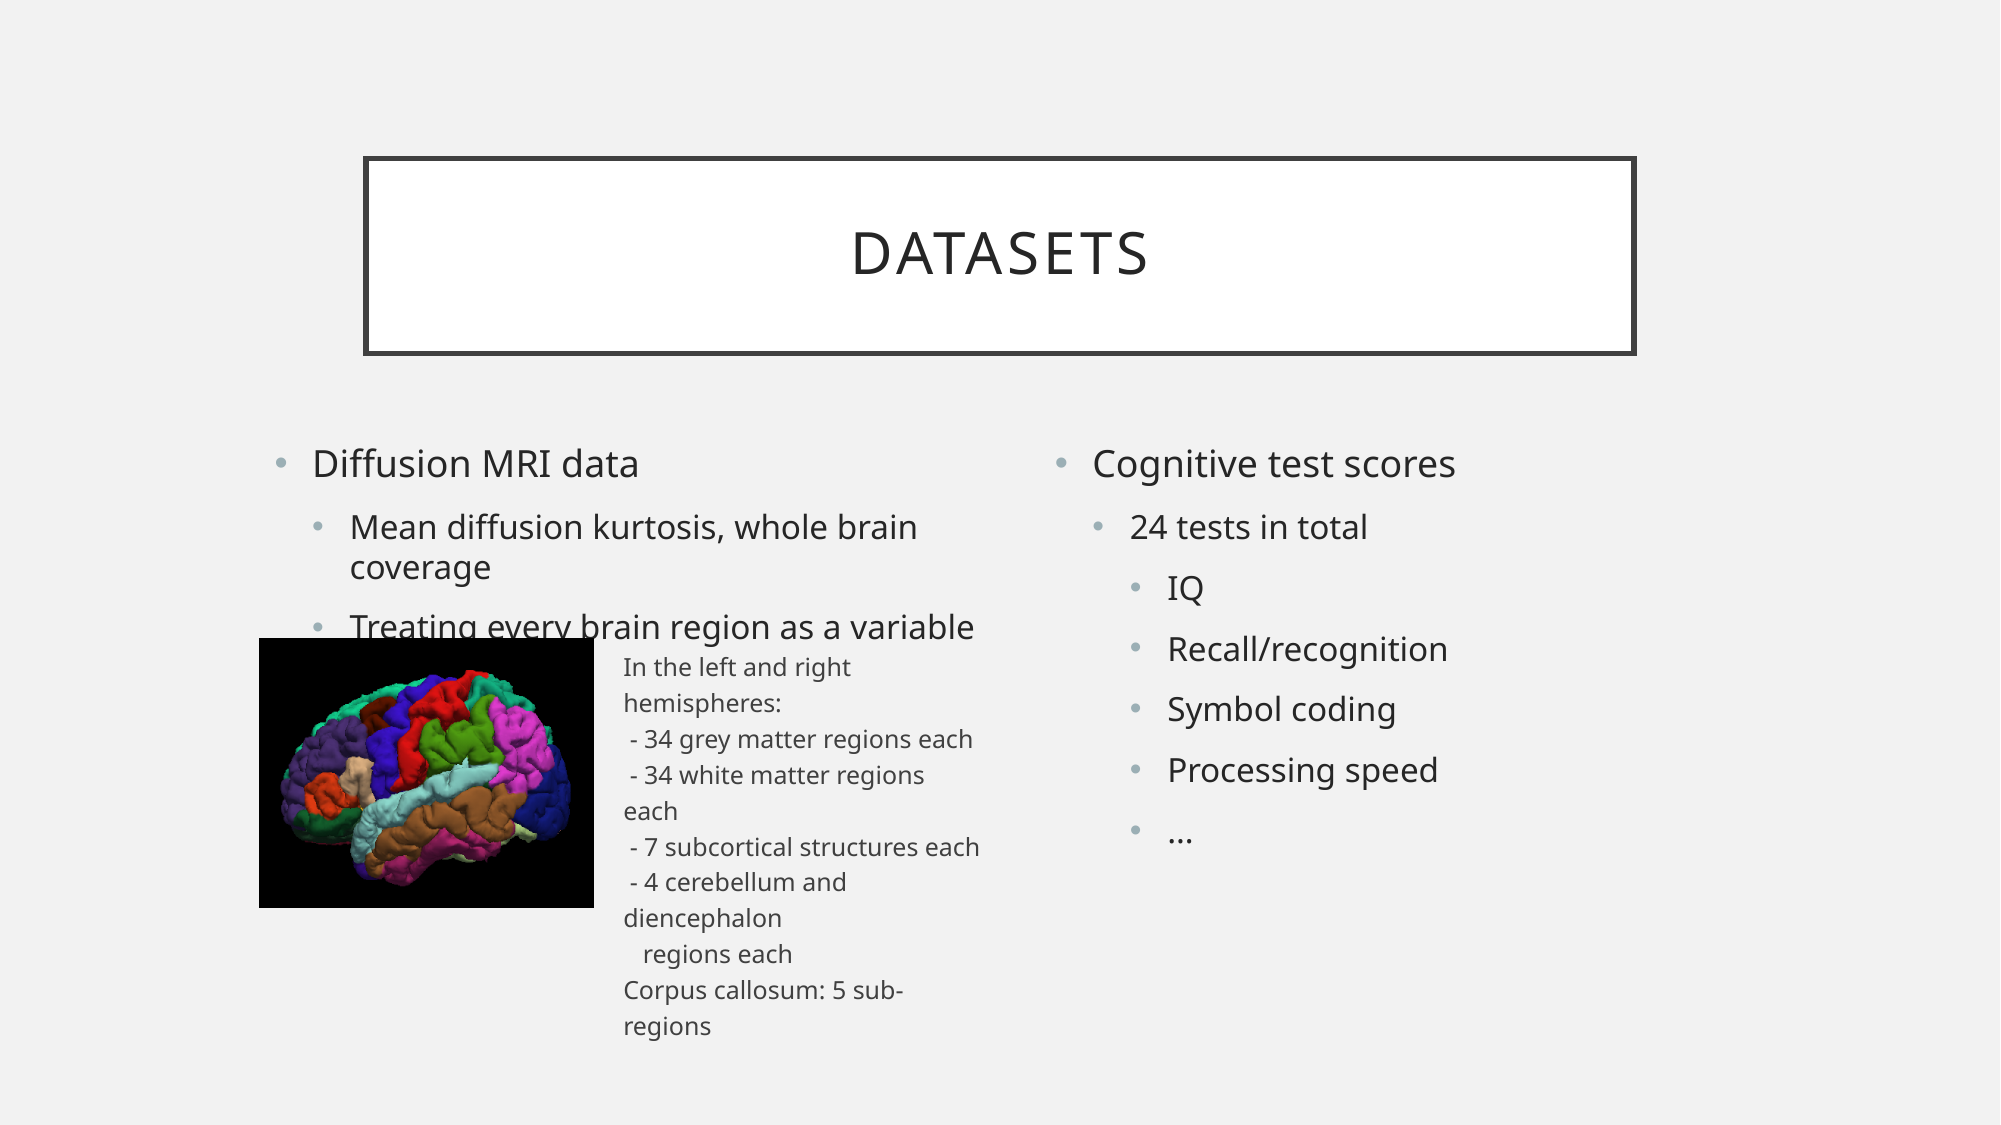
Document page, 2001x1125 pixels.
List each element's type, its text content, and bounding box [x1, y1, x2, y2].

list Cognitive test scores 24 tests in total IQ Recall/recognition Symbol coding Processing speed … [1039, 432, 1841, 942]
picture [259, 638, 594, 908]
text_box In the left and right hemispheres: - 34 grey matter regions each - 34 white matter regions each - 7 subcortical structures each - 4 cerebellum and diencephalon regions each Corpus callosum: 5 sub-regions [608, 638, 1002, 1048]
list Diffusion MRI data Mean diffusion kurtosis, whole brain coverage Treating every brain region as a variable [259, 432, 1002, 942]
title datasets [363, 156, 1637, 356]
